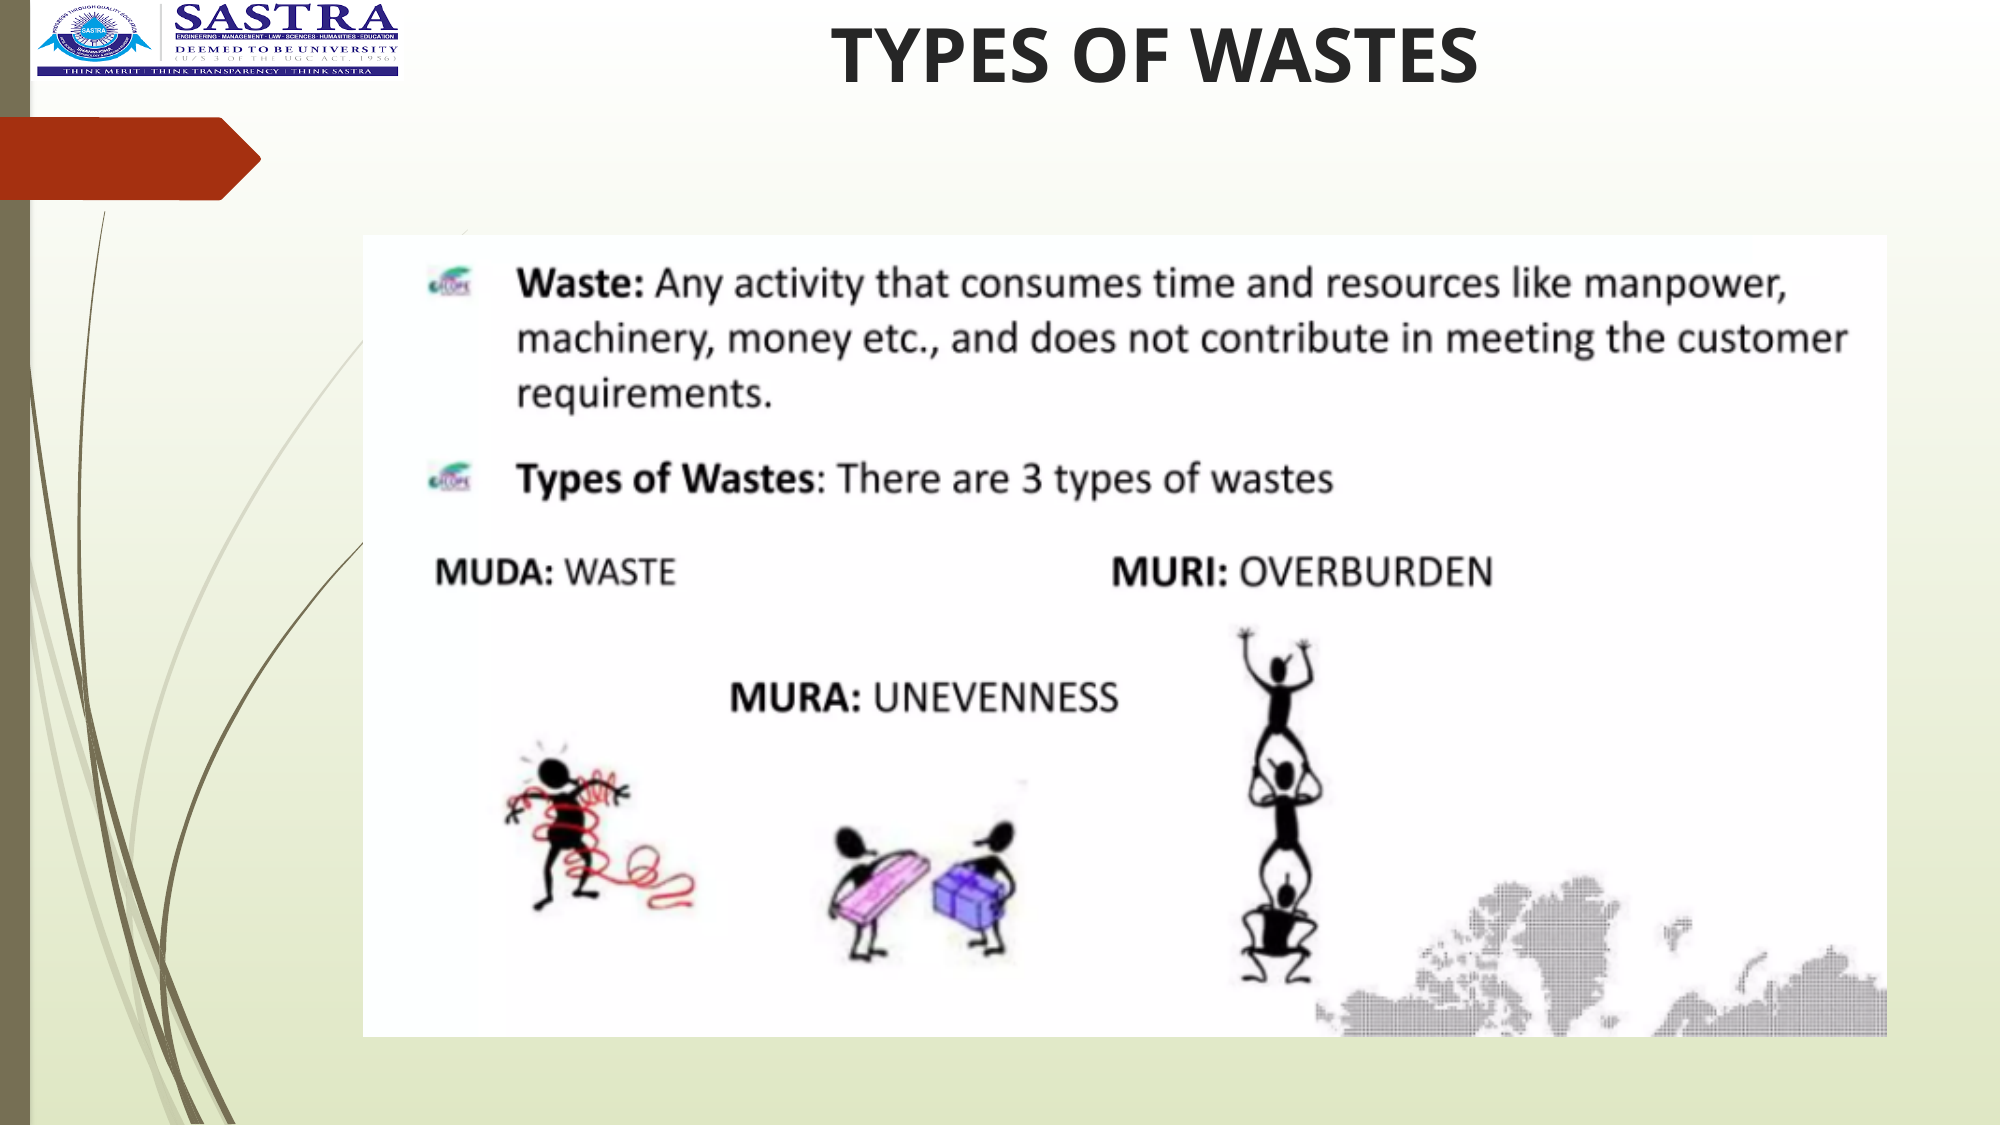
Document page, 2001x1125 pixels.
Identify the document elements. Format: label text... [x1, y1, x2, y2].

picture [31, 0, 404, 81]
picture [362, 234, 1887, 1037]
title TYPES OF WASTES [424, 0, 1887, 211]
